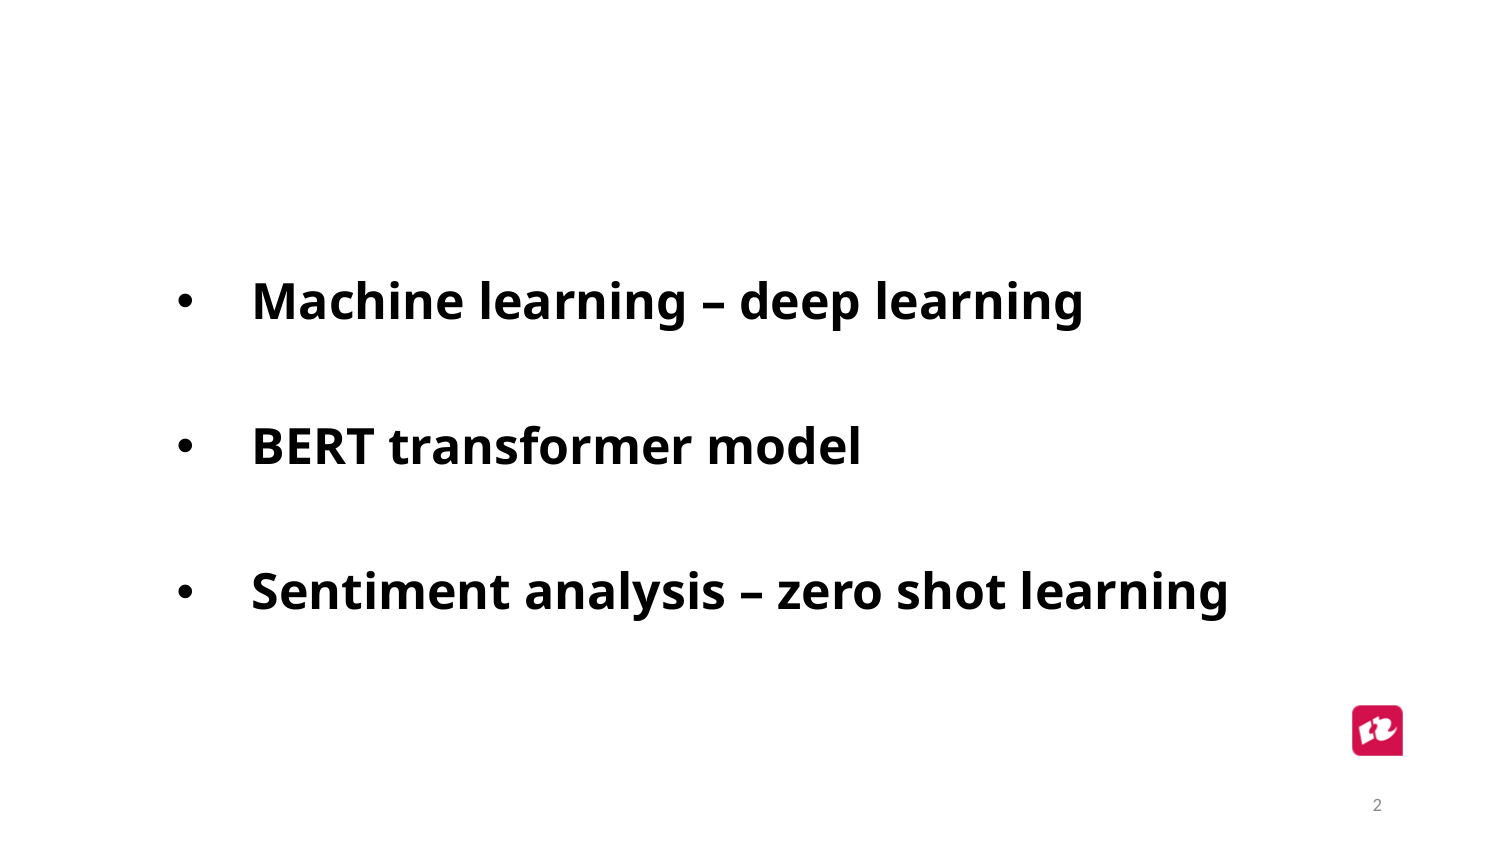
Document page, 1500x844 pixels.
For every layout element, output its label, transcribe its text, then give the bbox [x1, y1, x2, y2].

picture [1347, 698, 1408, 761]
slide_number 2 [1059, 782, 1397, 827]
list Machine learning – deep learning BERT transformer model Sentiment analysis – zero shot learning [103, 224, 1397, 760]
